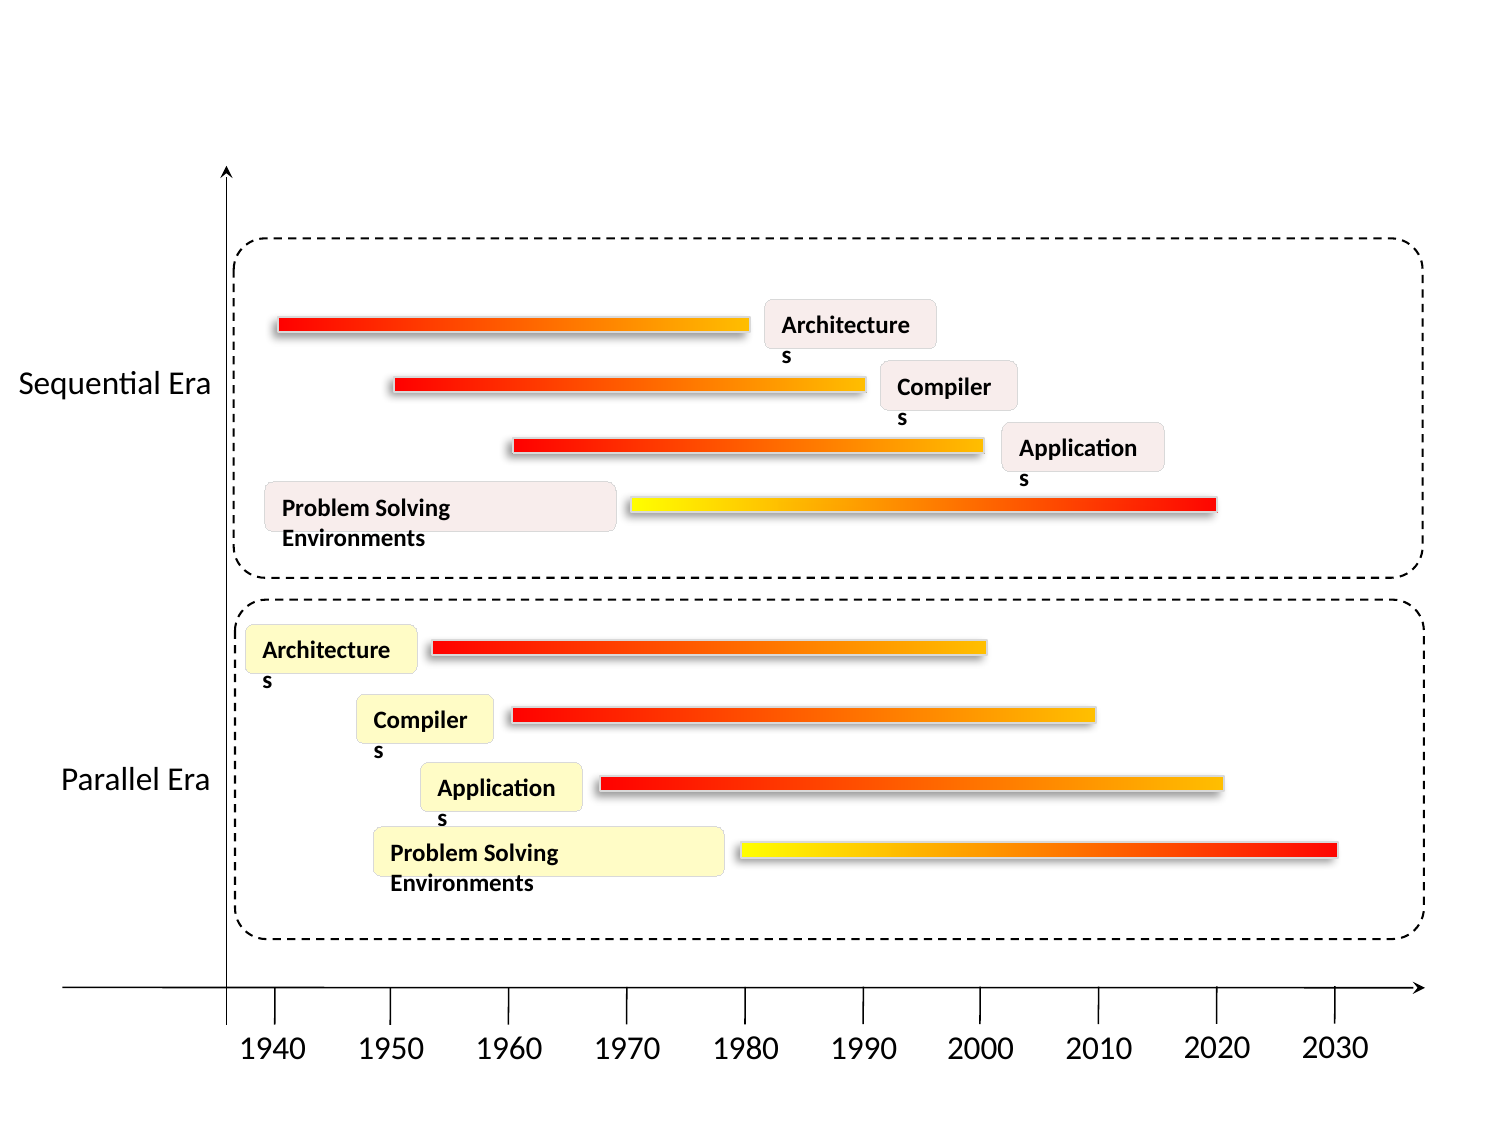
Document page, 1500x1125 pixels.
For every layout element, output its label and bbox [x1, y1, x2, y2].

text_box [0, 143, 1500, 1125]
